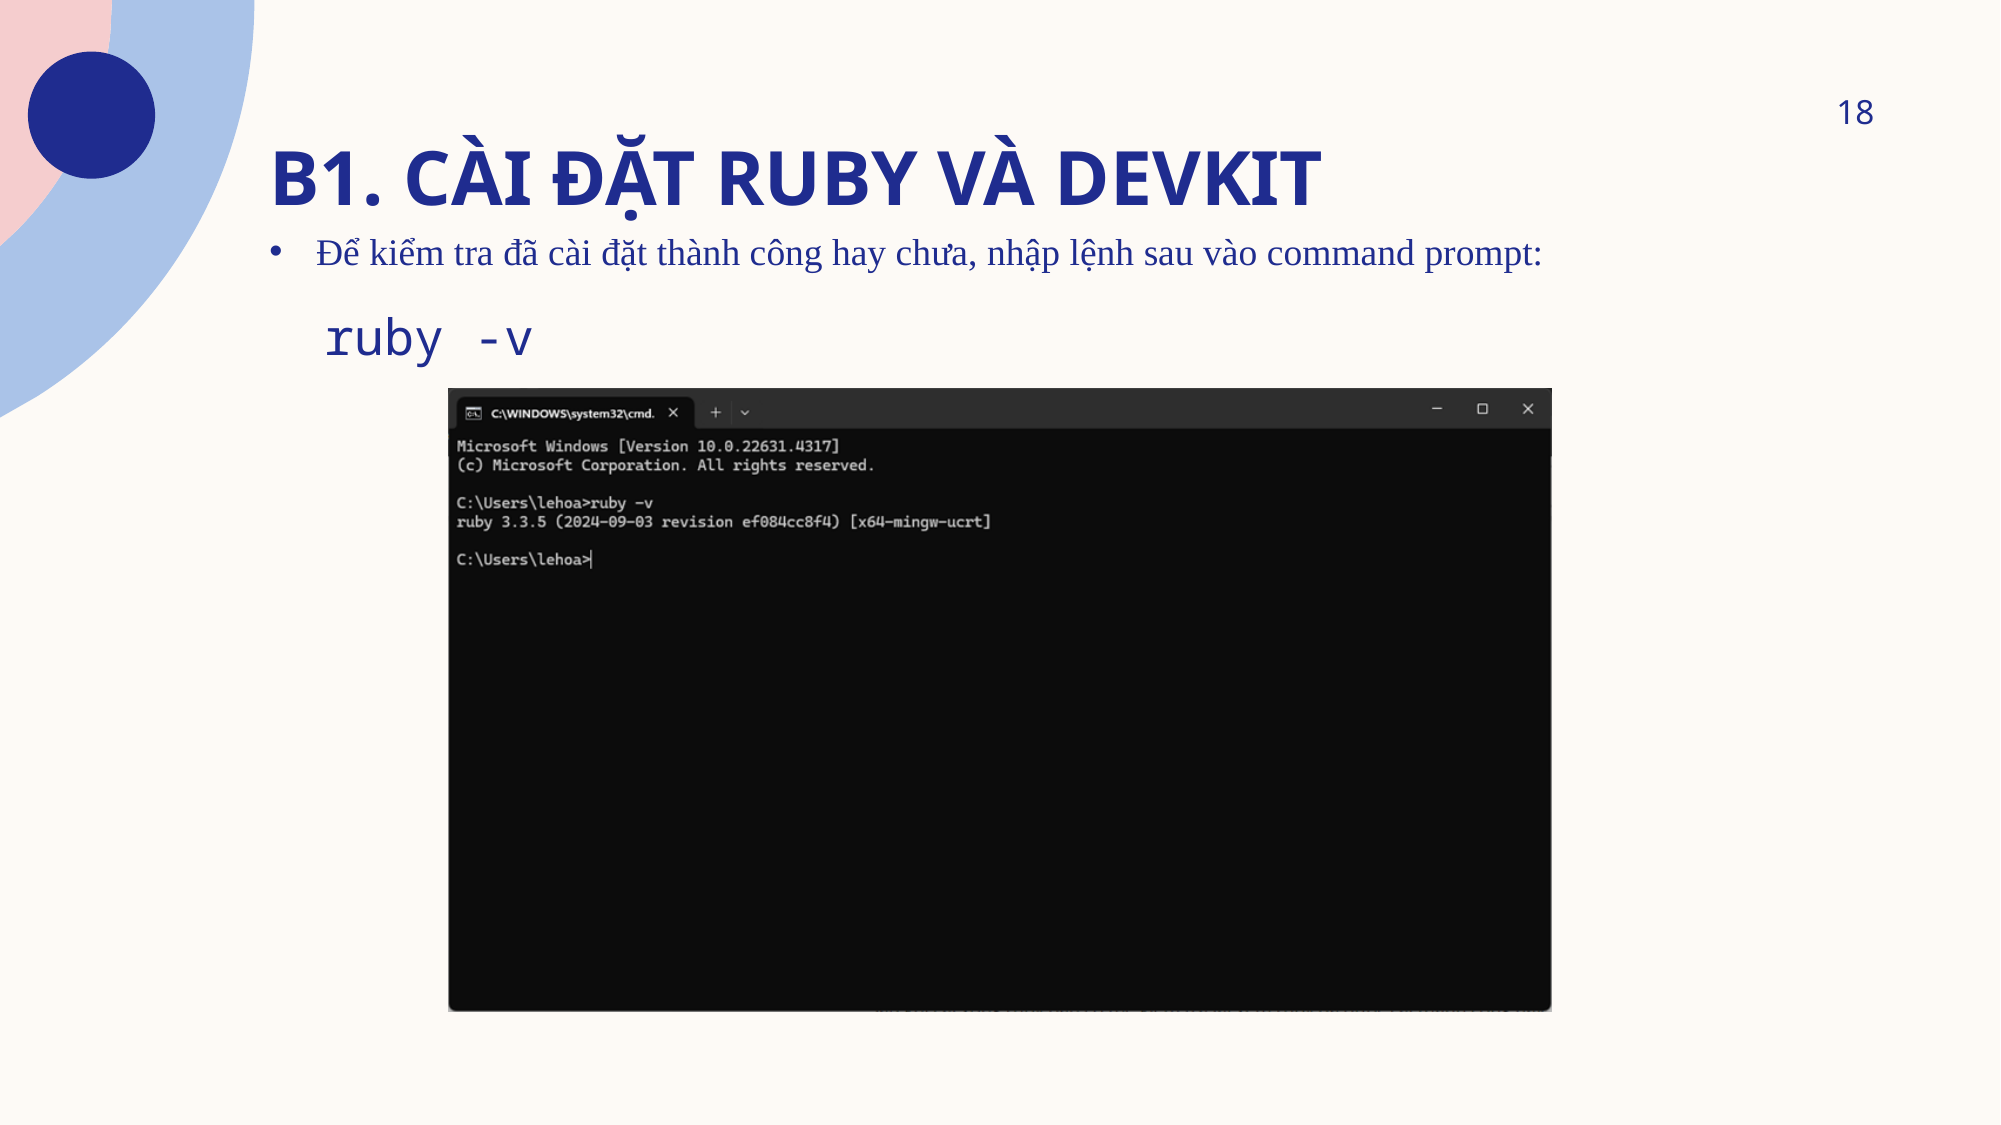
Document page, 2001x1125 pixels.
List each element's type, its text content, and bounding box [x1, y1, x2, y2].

list Để kiểm tra đã cài đặt thành công hay chưa, nhập lệnh sau vào command prompt: ruby -v [254, 237, 1875, 356]
title B1. cài đặt ruby và devkit [254, 59, 1875, 221]
slide_number 18 [1699, 75, 1875, 153]
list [448, 388, 1552, 1012]
